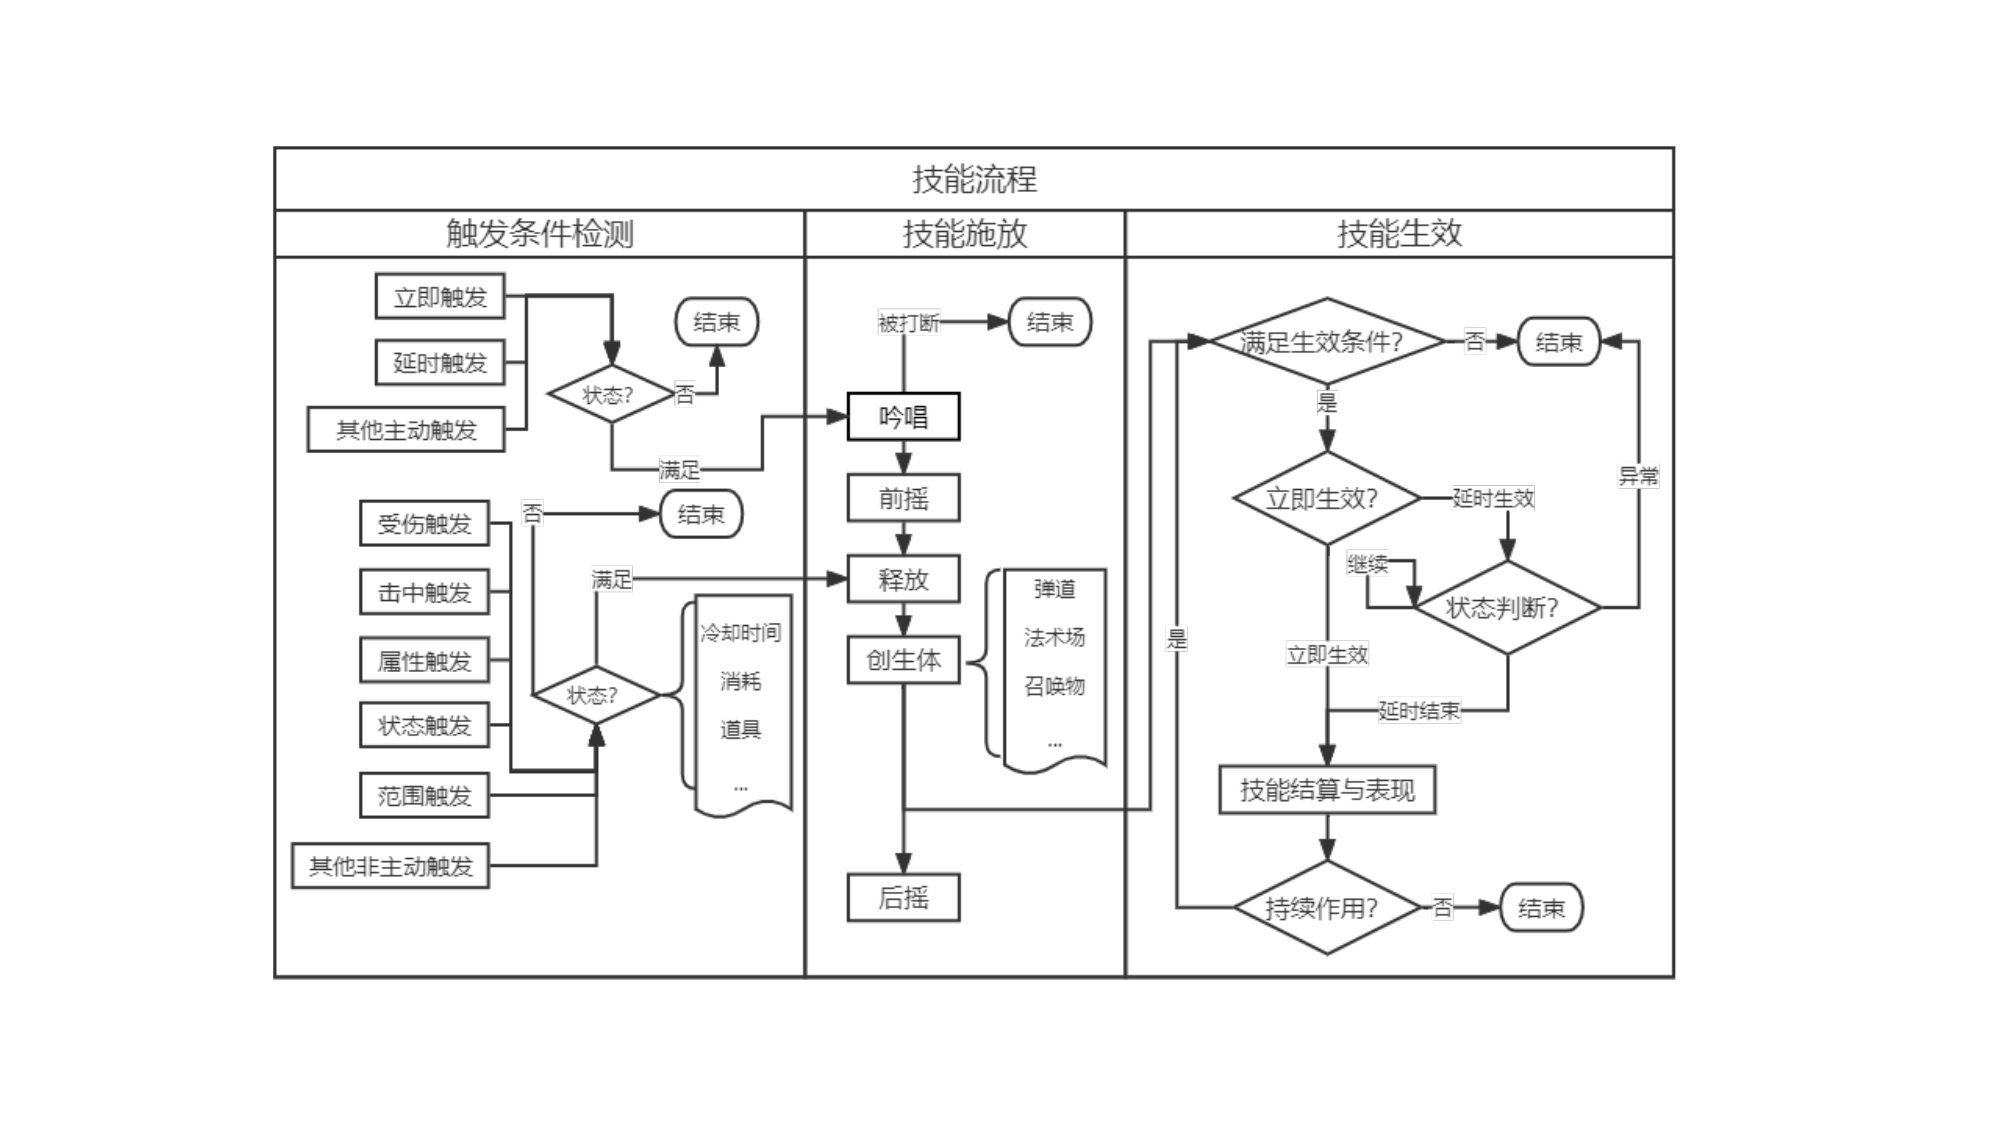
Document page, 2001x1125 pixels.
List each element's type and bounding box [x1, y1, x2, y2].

picture [236, 109, 1713, 1016]
